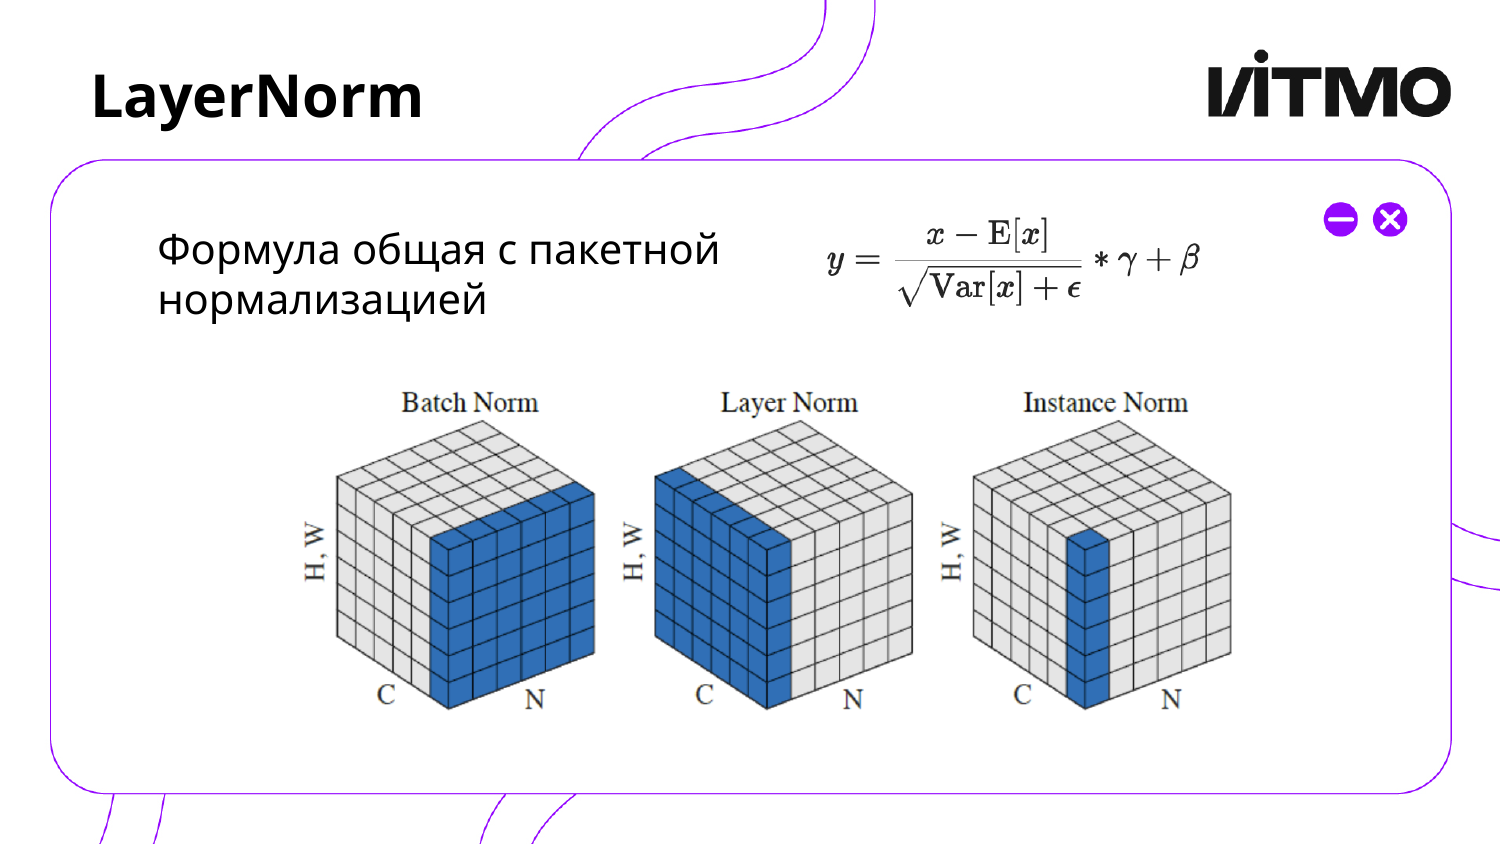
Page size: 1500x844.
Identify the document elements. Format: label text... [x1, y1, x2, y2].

title LayerNorm [75, 50, 1195, 137]
text_box Формула общая с пакетной нормализацией [142, 207, 795, 331]
picture [0, 0, 1500, 844]
